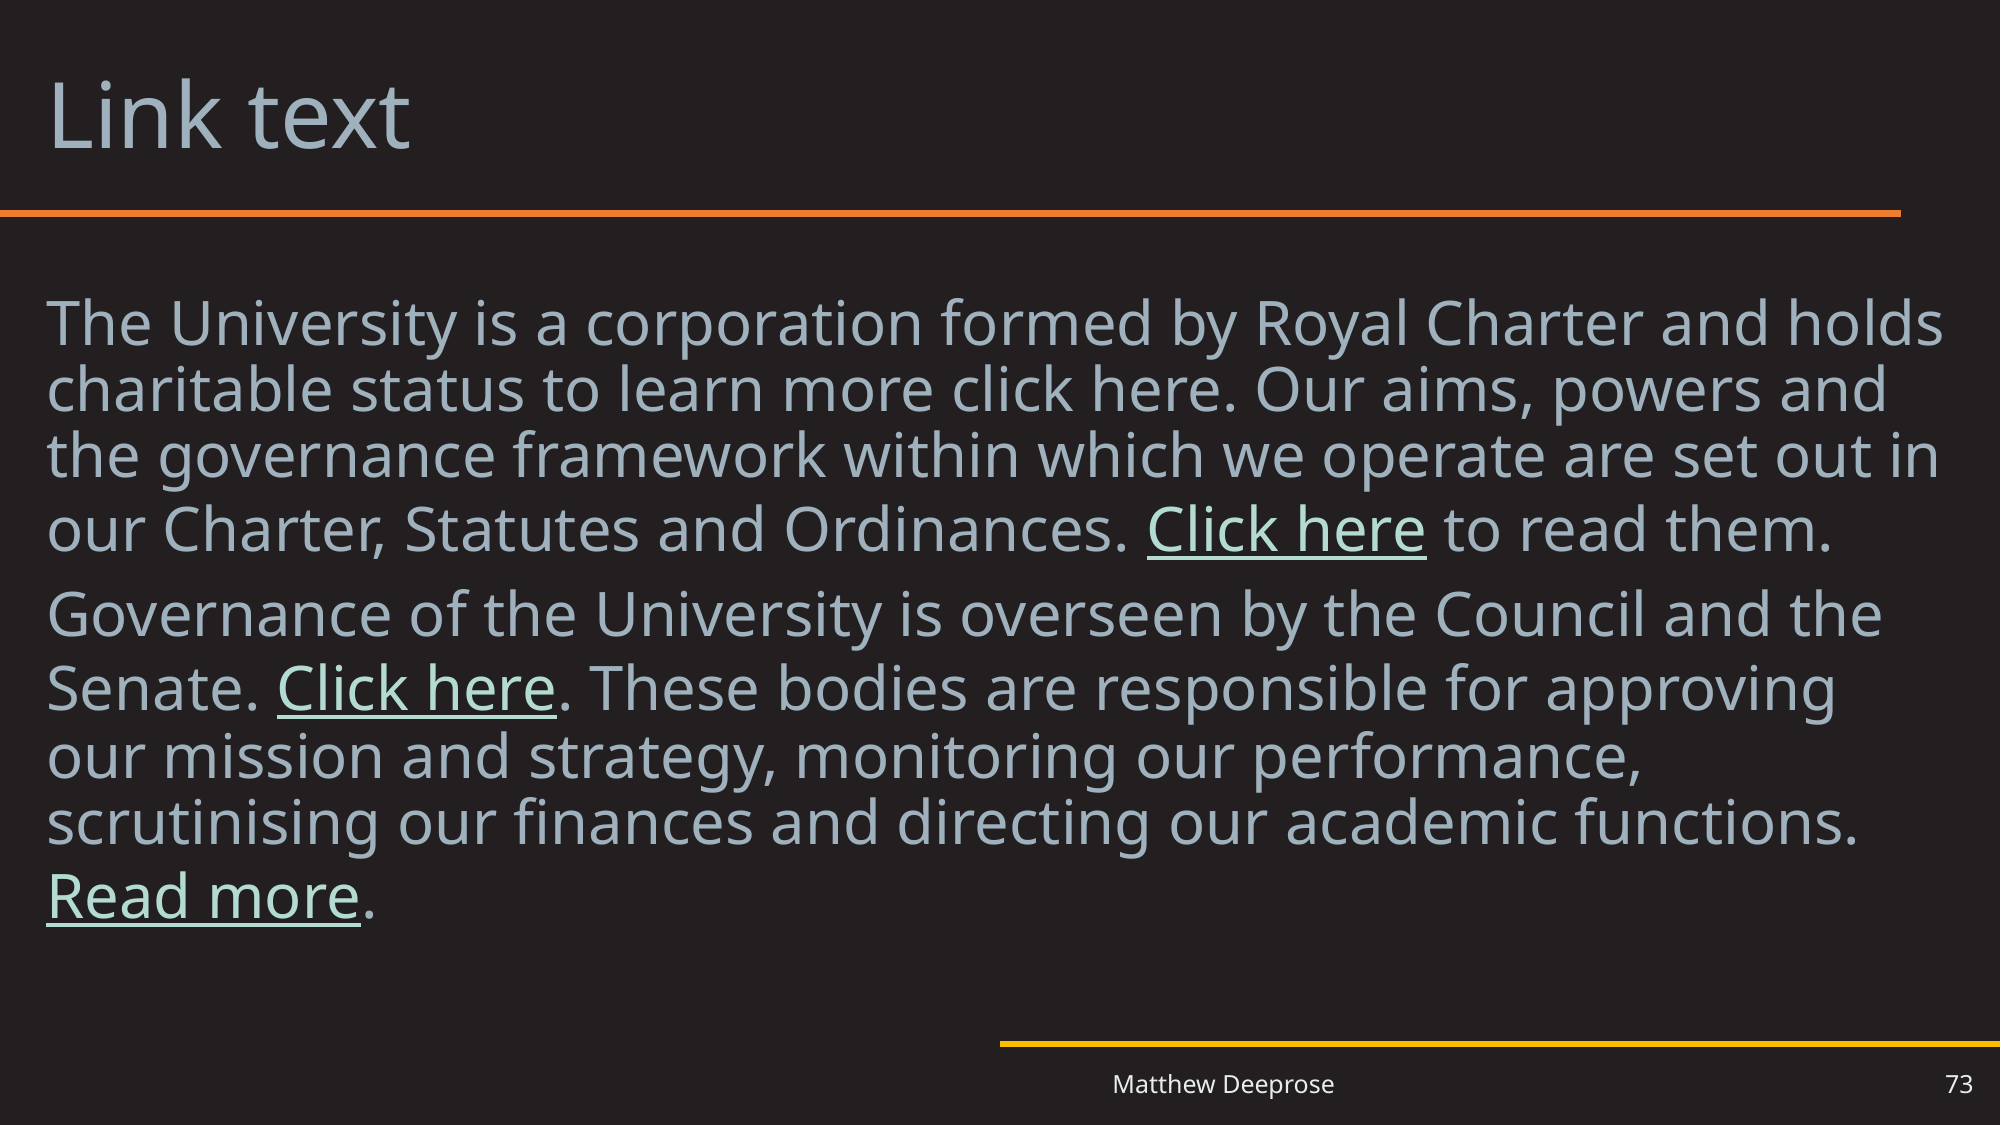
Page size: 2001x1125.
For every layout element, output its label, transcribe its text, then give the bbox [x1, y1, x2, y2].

slide_number 73 [1840, 1055, 1989, 1117]
footer Matthew Deeprose [1097, 1055, 1803, 1117]
list The University is a corporation formed by Royal Charter and holds charitable status to learn more click here. Our aims, powers and the governance framework within which we operate are set out in our Charter, Statutes and Ordinances. Click here to read them. Governance of the University is overseen by the Council and the Senate. Click here. These bodies are responsible for approving our mission and strategy, monitoring our performance, scrutinising our finances and directing our academic functions. Read more. [31, 284, 1963, 1011]
title Link text 2 [31, 24, 1963, 214]
